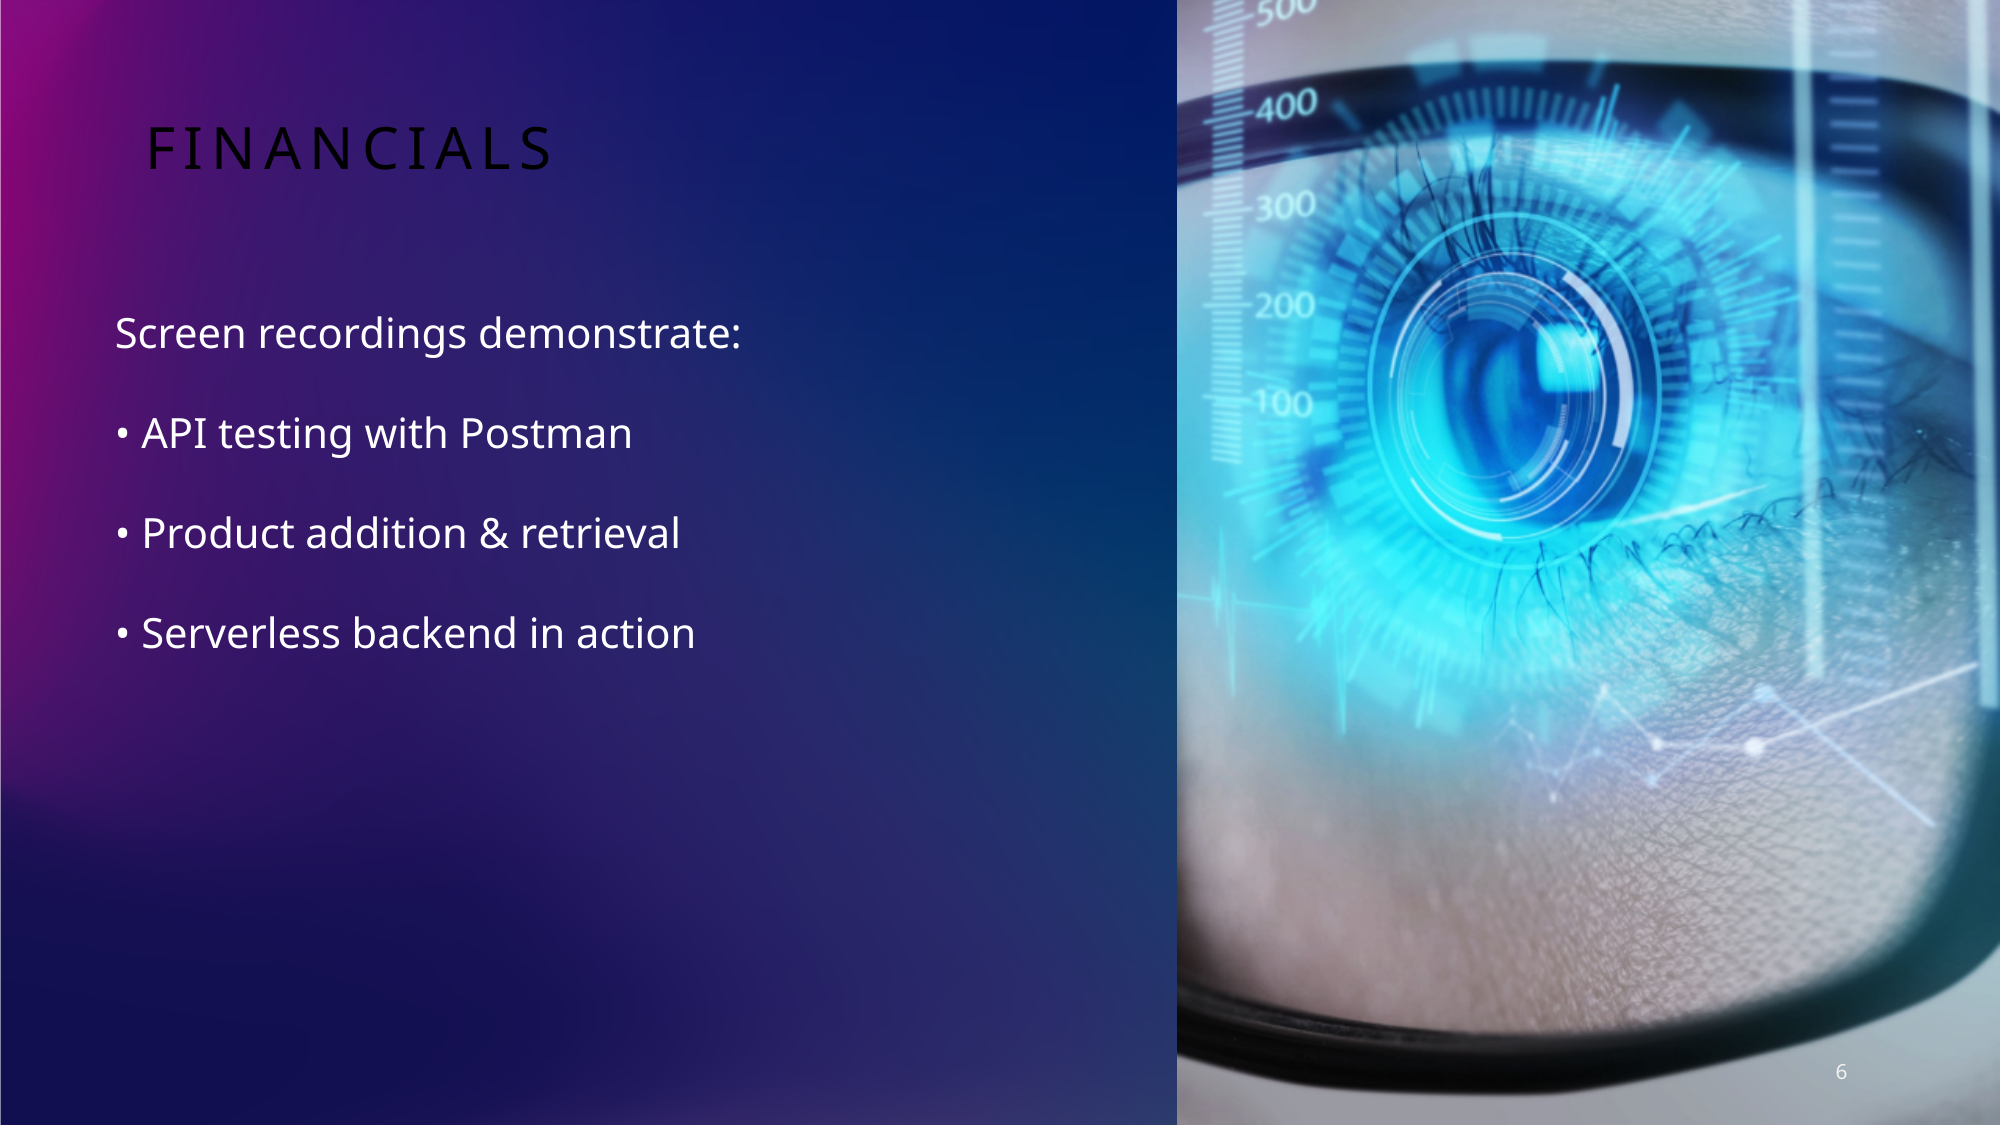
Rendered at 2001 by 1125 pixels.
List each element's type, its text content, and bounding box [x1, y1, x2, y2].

text_box Screen recordings demonstrate: • API testing with Postman • Product addition & retrieval • Serverless backend in action [99, 299, 929, 709]
picture [0, 0, 2000, 1125]
title Financials [130, 117, 929, 178]
